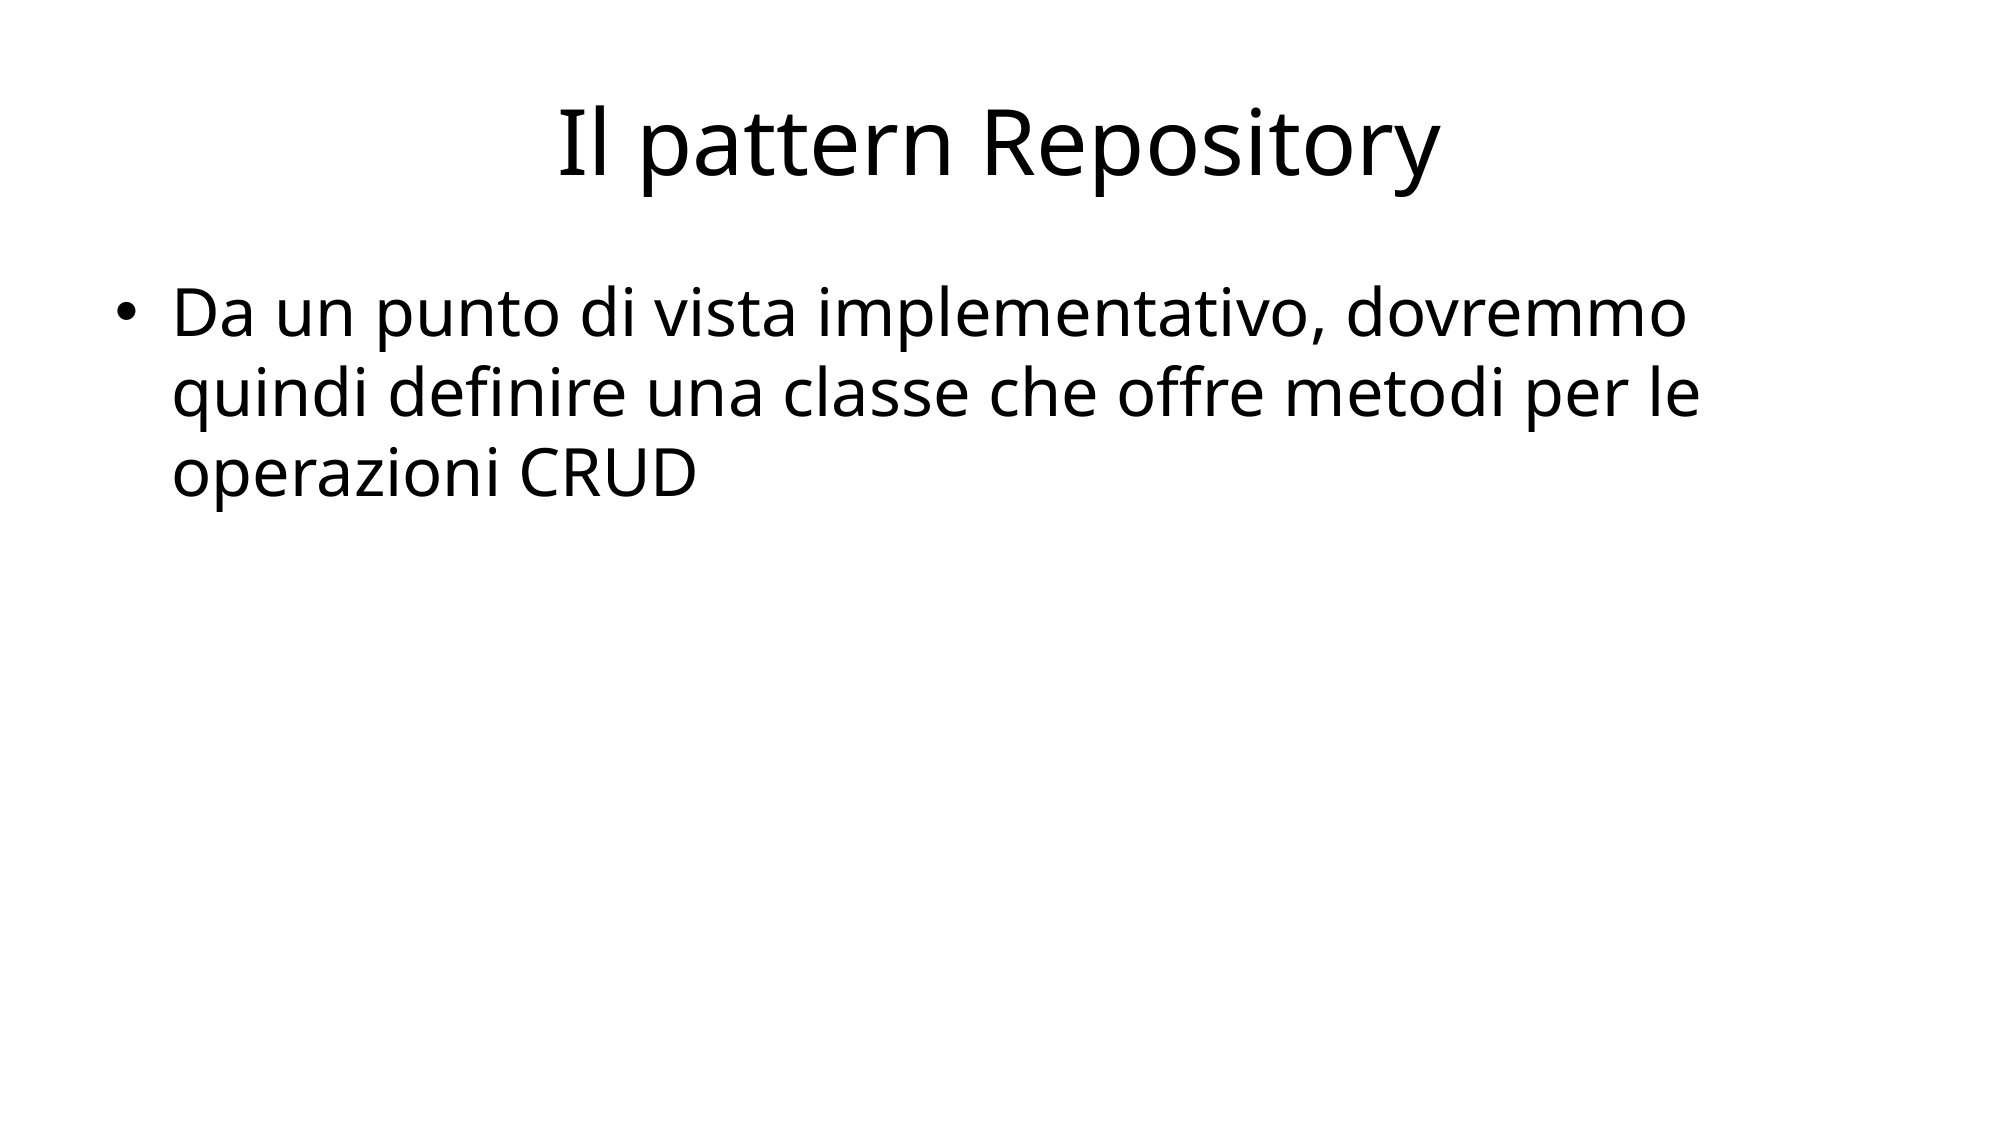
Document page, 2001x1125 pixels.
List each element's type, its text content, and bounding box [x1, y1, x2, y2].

title Il pattern Repository [99, 45, 1900, 233]
list Da un punto di vista implementativo, dovremmo quindi definire una classe che offre metodi per le operazioni CRUD [99, 262, 1900, 1005]
